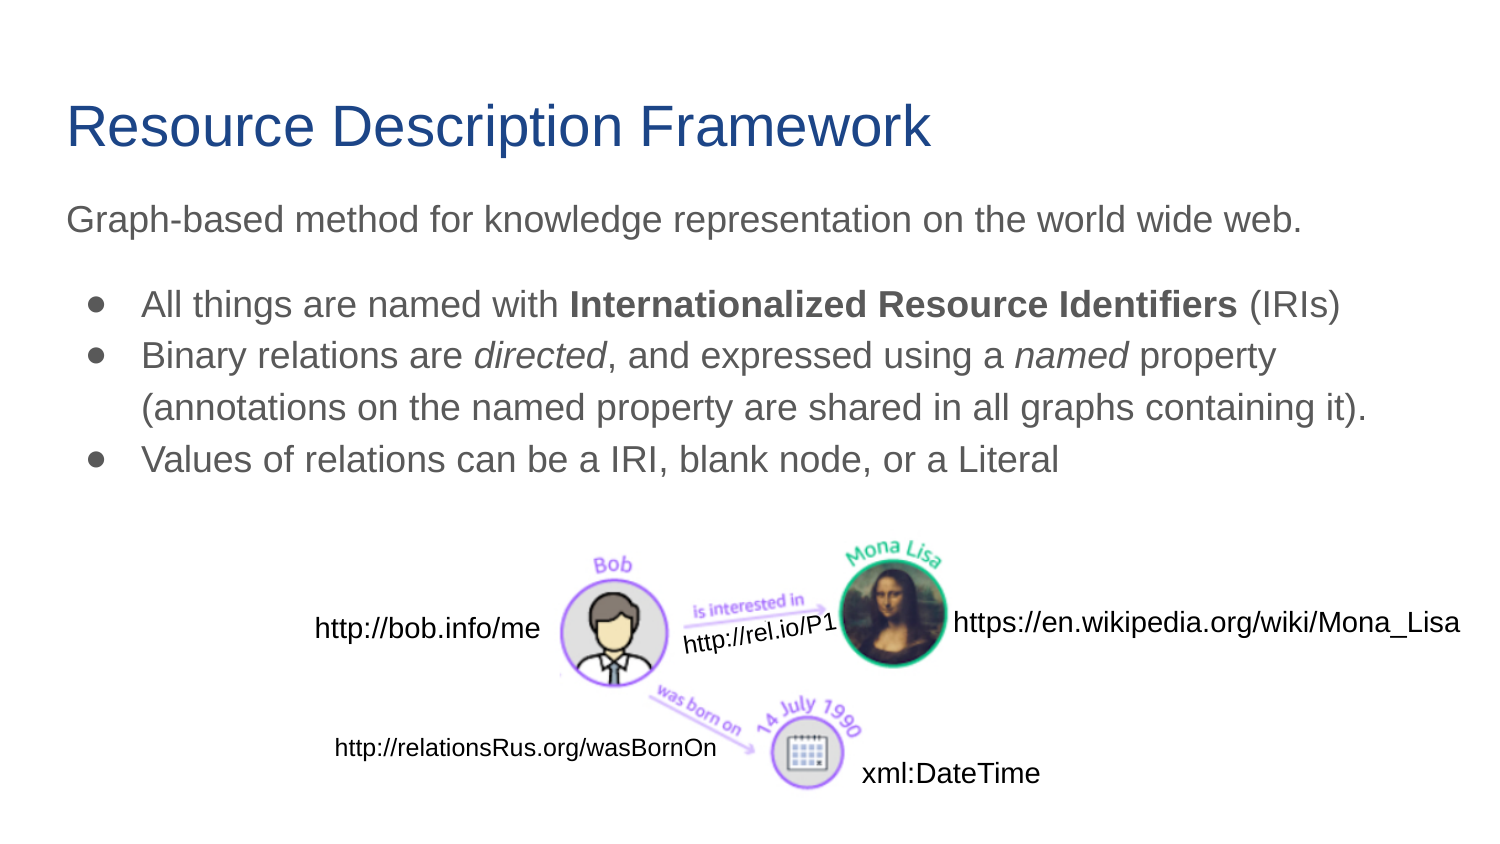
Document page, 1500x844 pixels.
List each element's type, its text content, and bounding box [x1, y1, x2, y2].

text_box xml:DateTime [846, 739, 1181, 817]
text_box http://bob.info/me [299, 594, 523, 673]
list Graph-based method for knowledge representation on the world wide web. All things are named with Internationalized Resource Identifiers (IRIs) Binary relations are directed, and expressed using a named property (annotations on the named property are shared in all graphs containing it). Values of relations can be a IRI, blank node, or a Literal [51, 172, 1449, 734]
title Resource Description Framework [51, 72, 1449, 167]
text_box http://relationsRus.org/wasBornOn [319, 716, 523, 794]
text_box https://en.wikipedia.org/wiki/Mona_Lisa [975, 588, 1489, 667]
picture [528, 527, 971, 805]
text_box http://rel.io/P1 [975, 535, 1186, 646]
